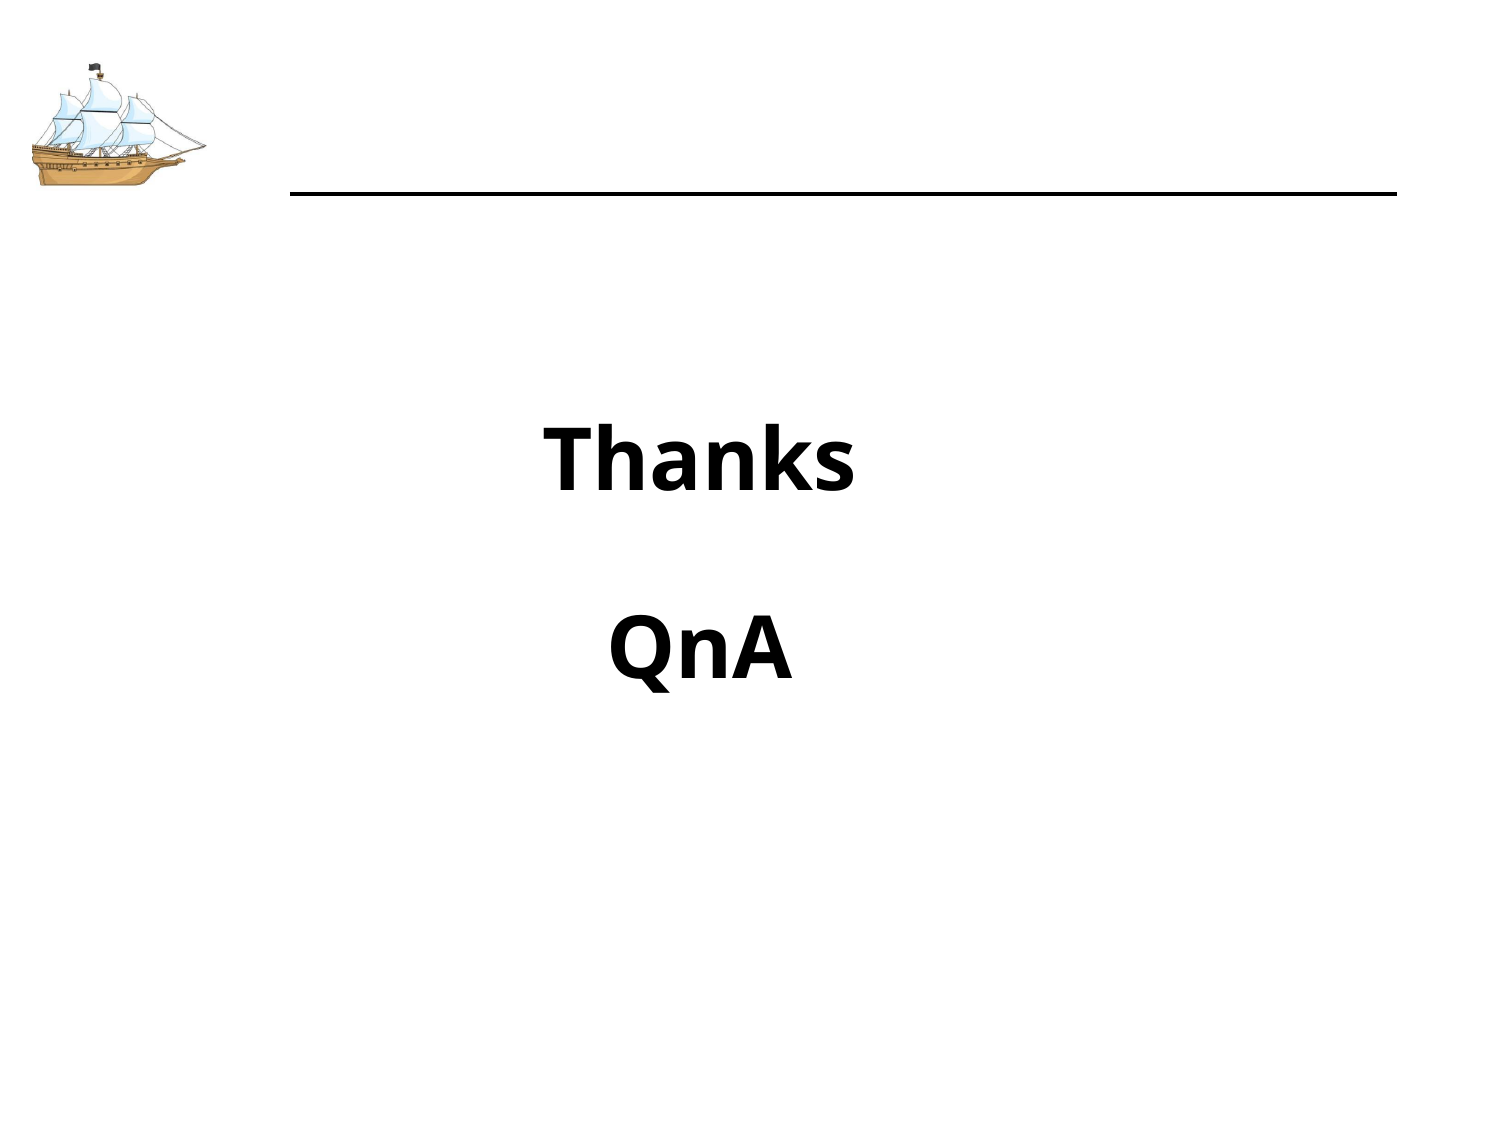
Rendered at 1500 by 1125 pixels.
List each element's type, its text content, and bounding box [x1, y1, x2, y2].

title Thanks QnA [457, 407, 942, 707]
picture [32, 58, 213, 191]
